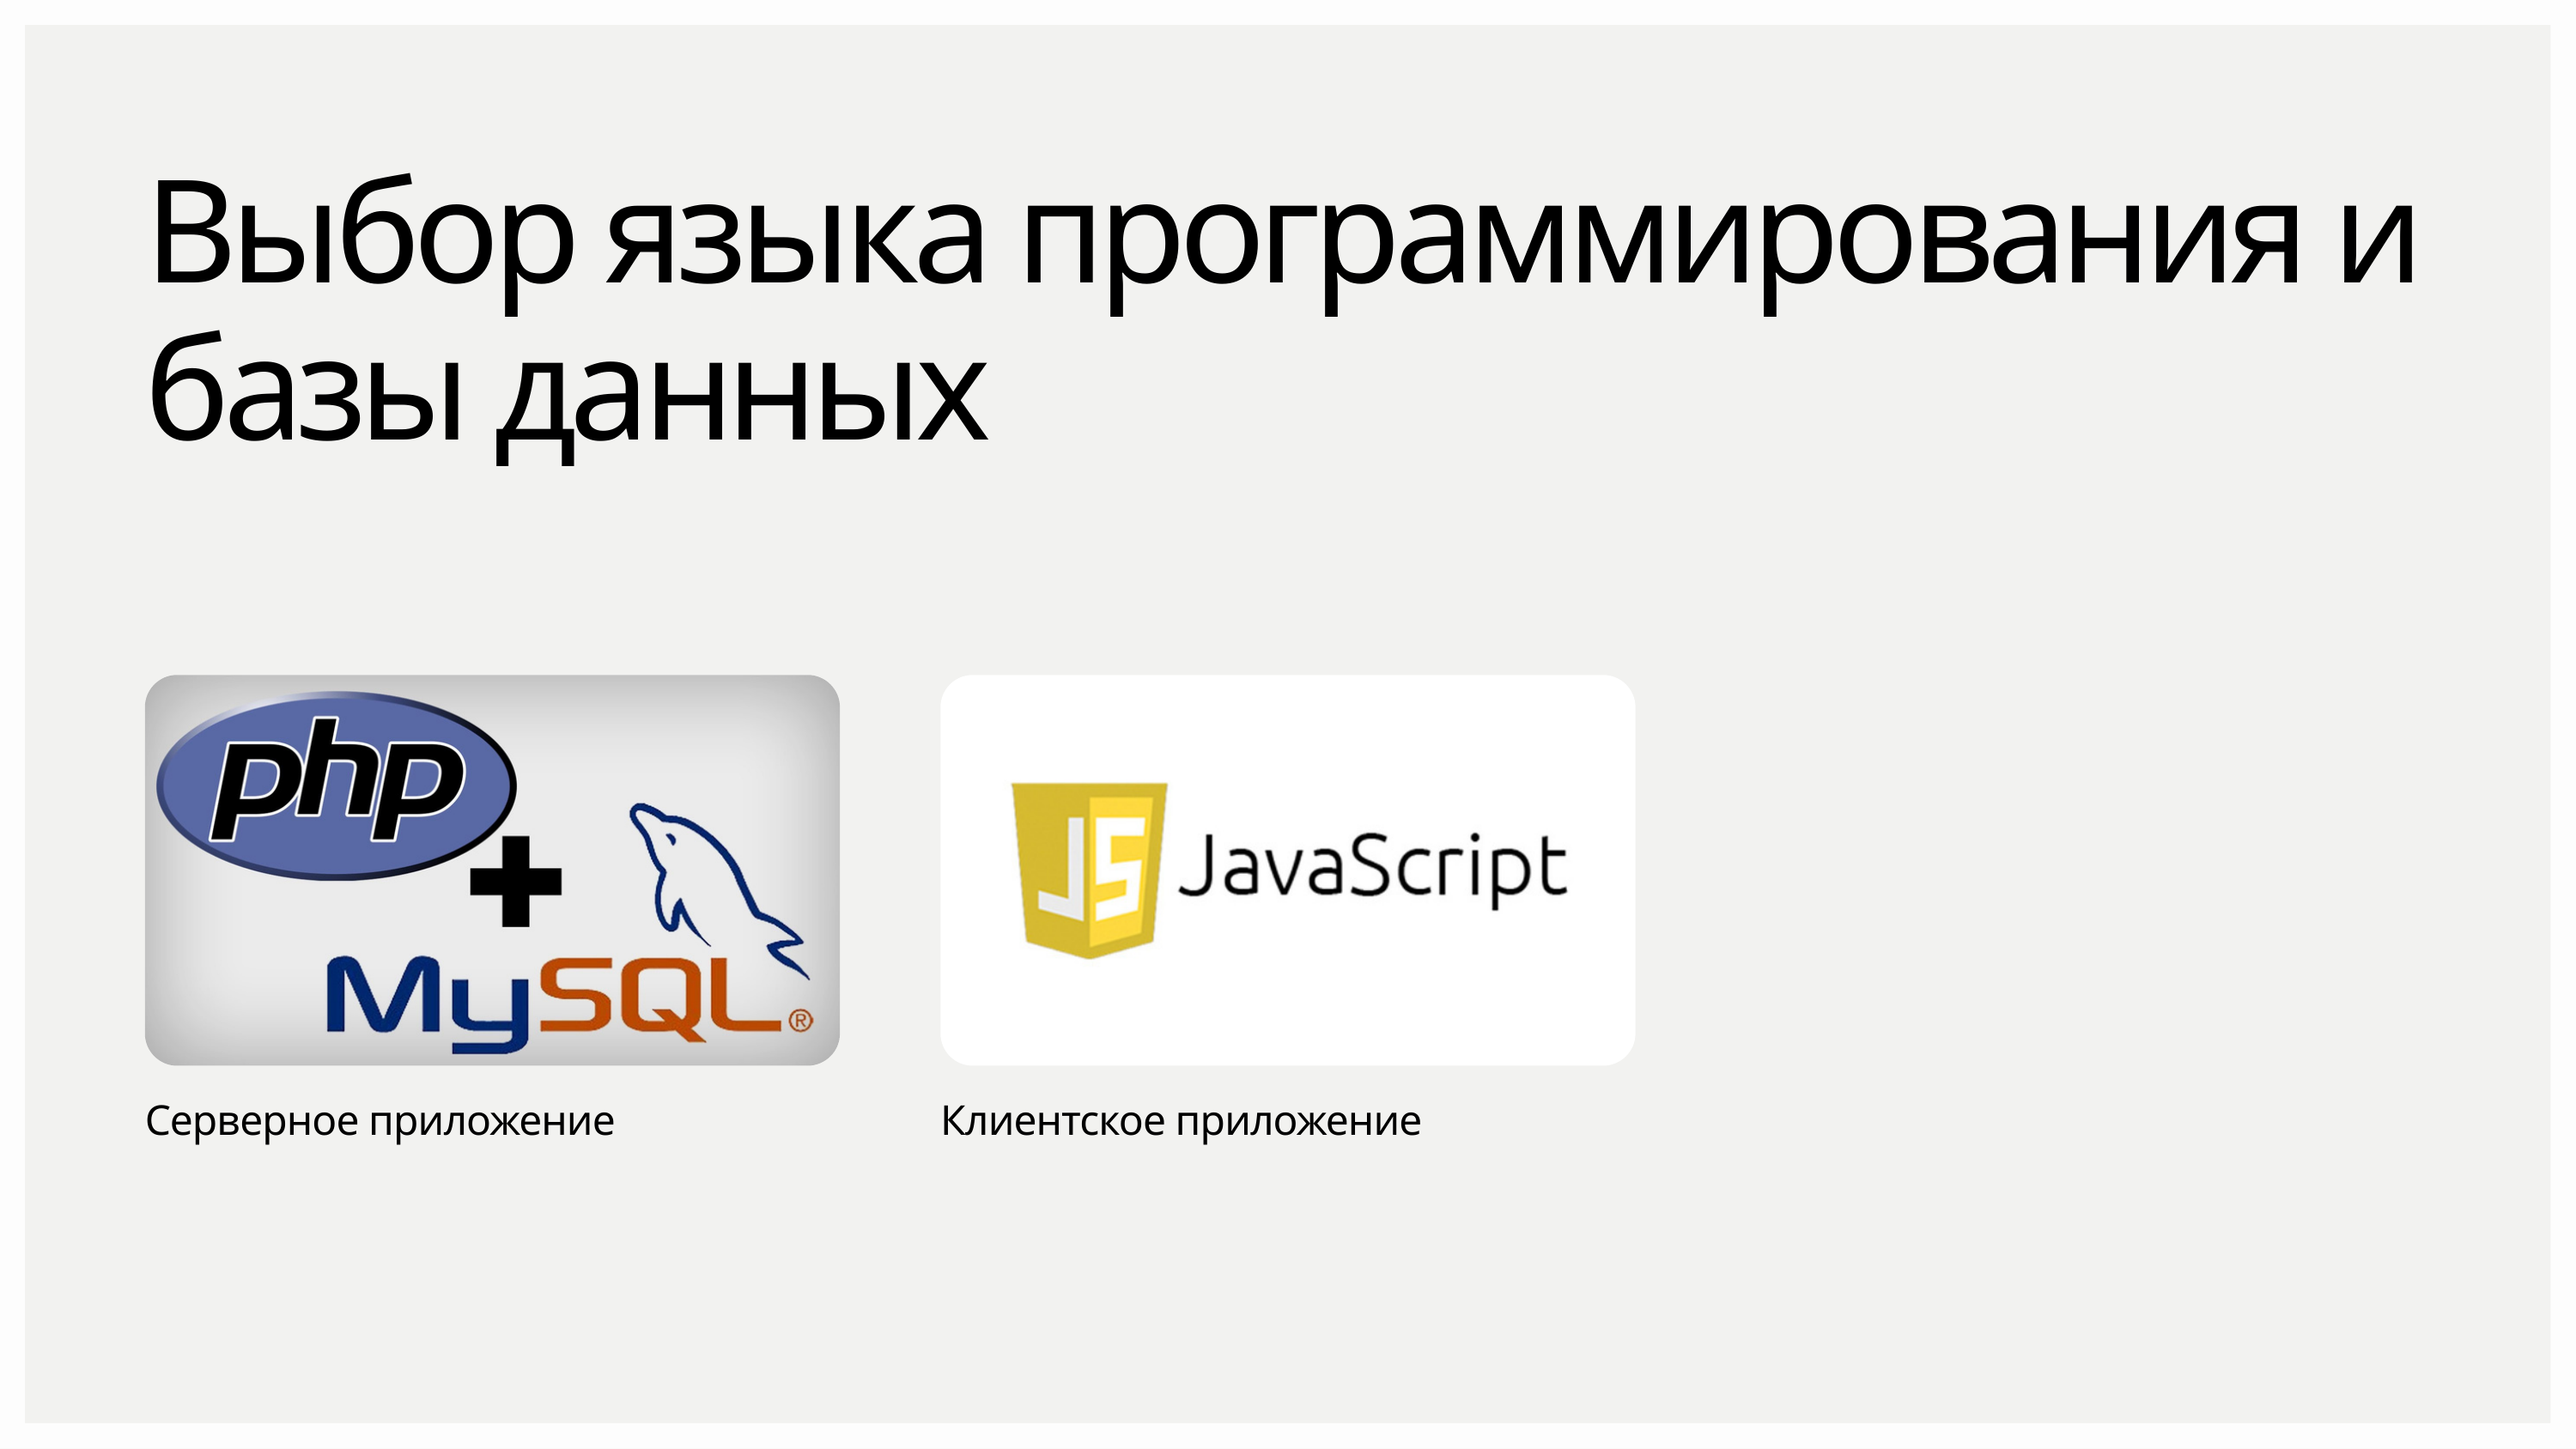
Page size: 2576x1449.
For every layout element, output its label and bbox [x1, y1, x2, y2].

text_box [939, 674, 1636, 1066]
text_box [144, 674, 841, 1066]
text_box [0, 0, 2576, 1449]
